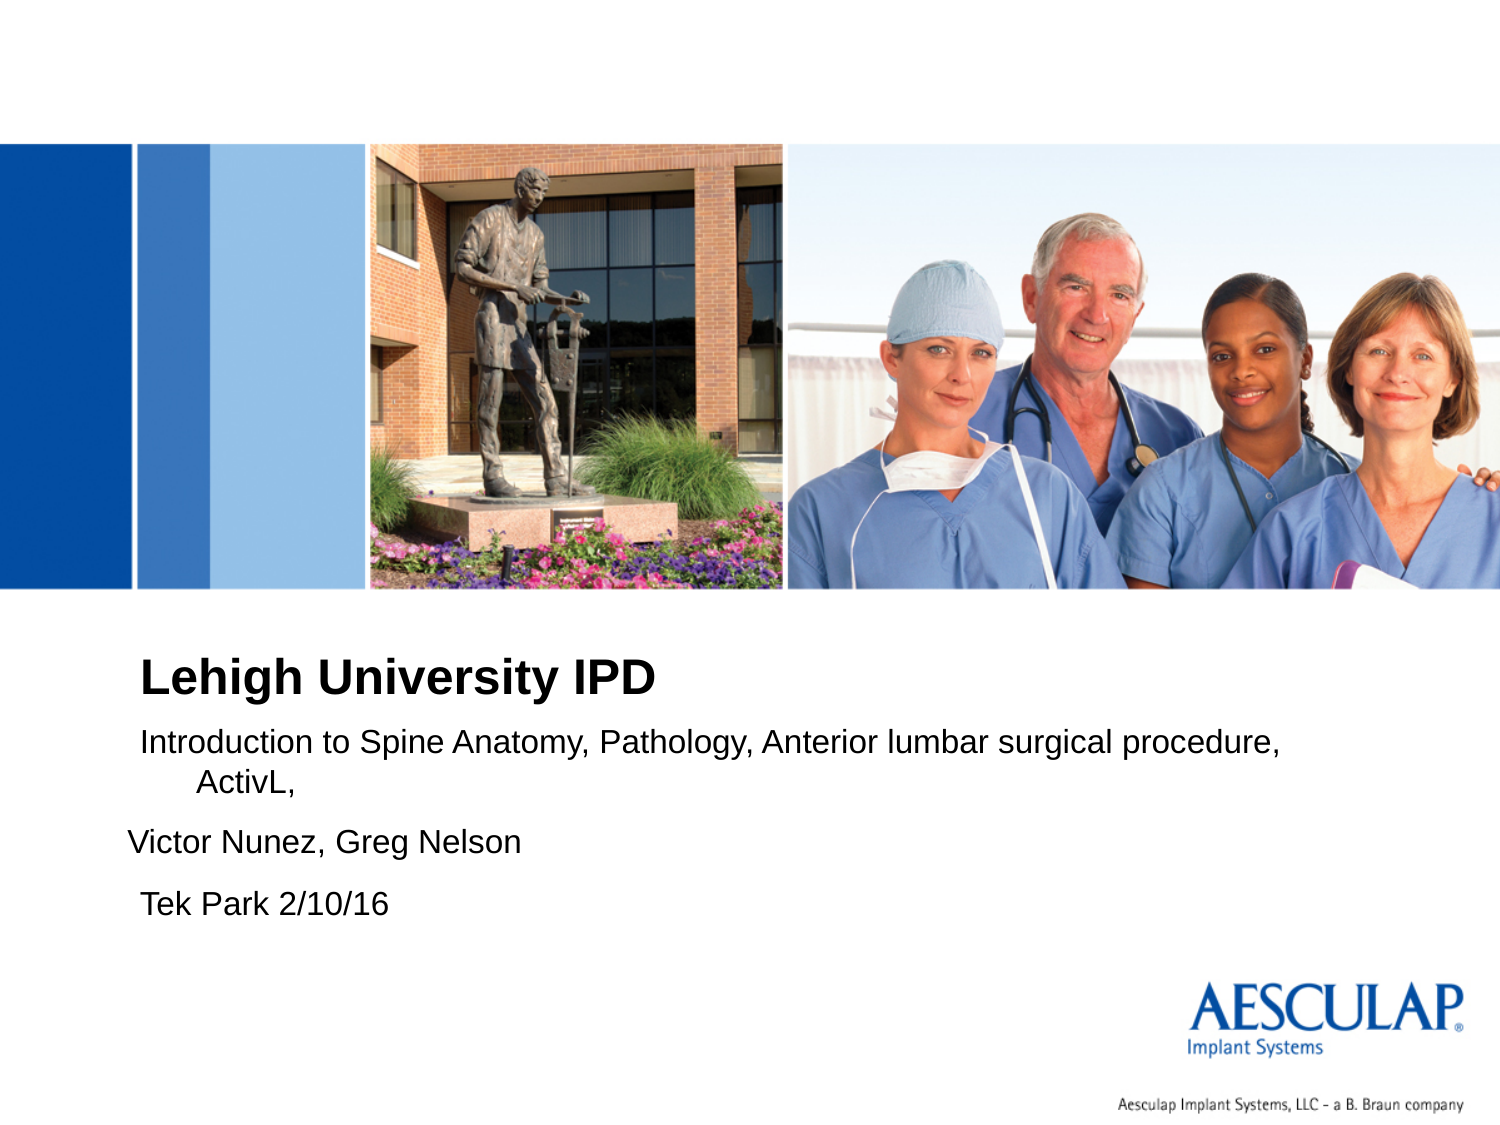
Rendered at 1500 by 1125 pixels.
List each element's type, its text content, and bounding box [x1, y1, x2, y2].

list Victor Nunez, Greg Nelson [112, 812, 1388, 875]
title Lehigh University IPD [125, 611, 1400, 712]
list Introduction to Spine Anatomy, Pathology, Anterior lumbar surgical procedure, ActivL, [125, 712, 1400, 775]
picture [0, 0, 1500, 1125]
list Tek Park 2/10/16 [125, 875, 1400, 937]
